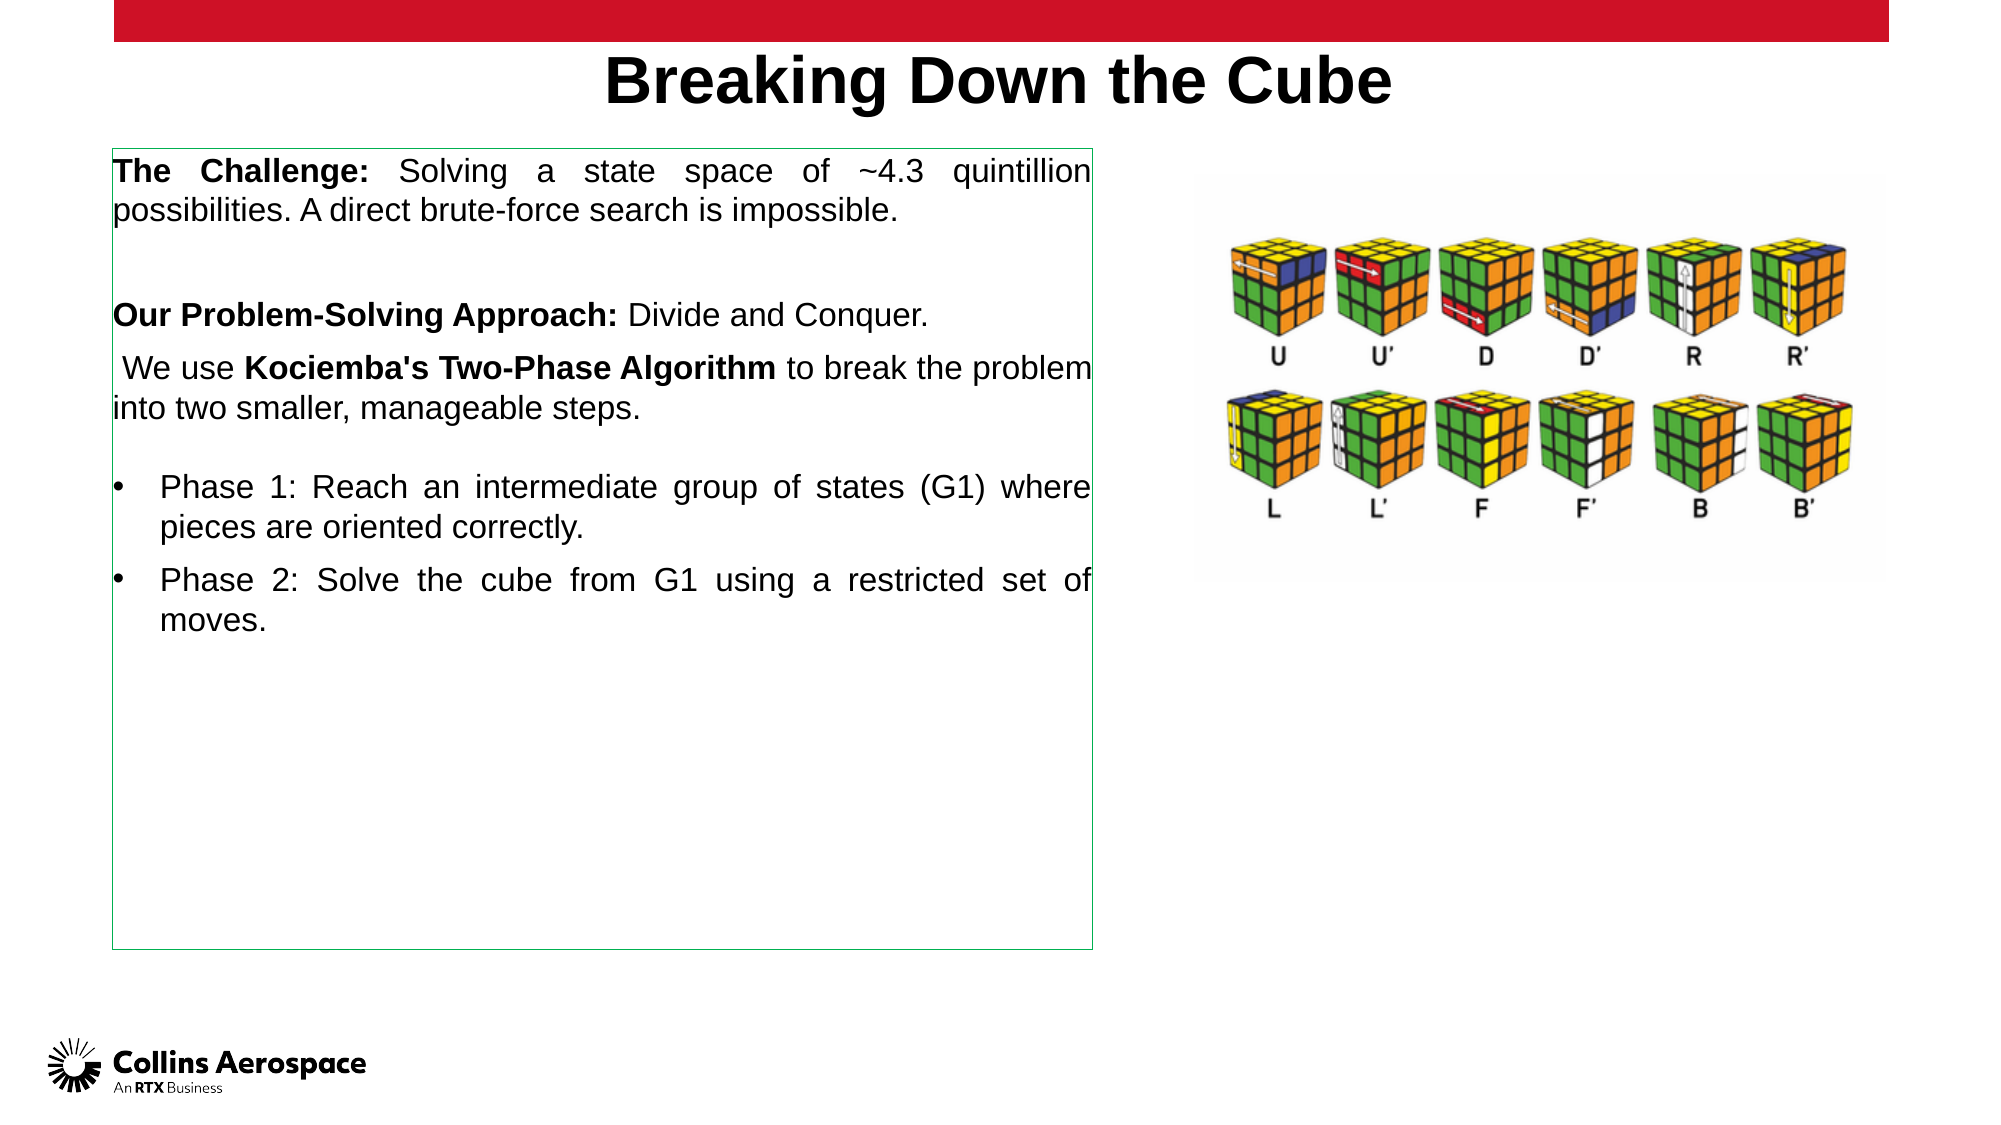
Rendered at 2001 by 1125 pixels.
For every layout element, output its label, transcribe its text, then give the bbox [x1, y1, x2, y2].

list The Challenge: Solving a state space of ~4.3 quintillion possibilities. A direct brute-force search is impossible. Our Problem-Solving Approach: Divide and Conquer. We use Kociemba's Two-Phase Algorithm to break the problem into two smaller, manageable steps. Phase 1: Reach an intermediate group of states (G1) where pieces are oriented correctly. Phase 2: Solve the cube from G1 using a restricted set of moves. [112, 148, 1093, 950]
picture [1194, 174, 1887, 582]
title Breaking Down the Cube [112, 52, 1886, 111]
picture [47, 1038, 366, 1093]
